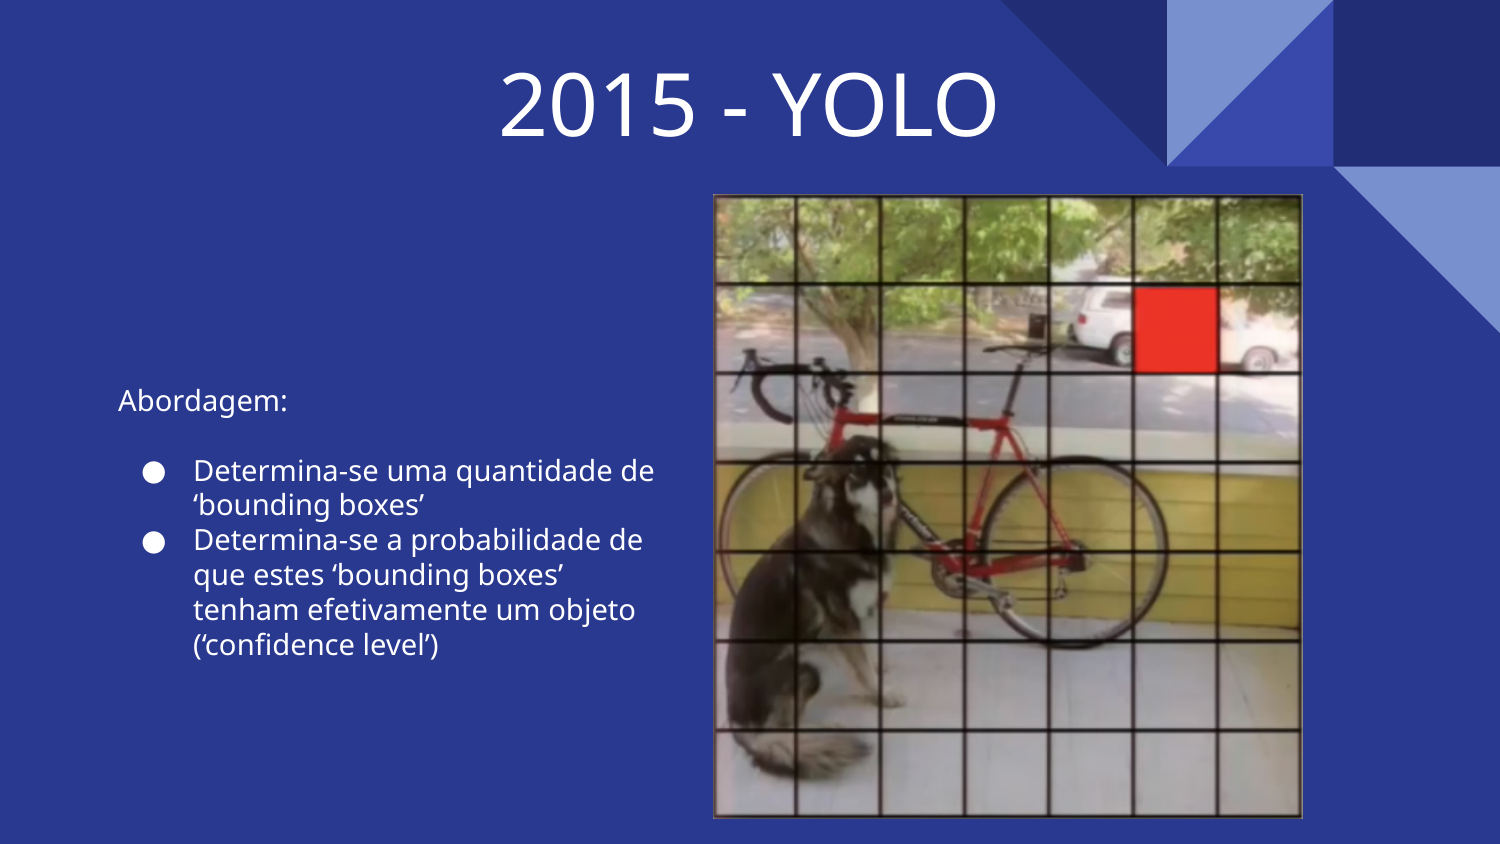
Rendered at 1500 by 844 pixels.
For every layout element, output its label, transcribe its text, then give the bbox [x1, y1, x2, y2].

picture [713, 194, 1303, 819]
title 2015 - YOLO [200, 32, 1300, 170]
text_box Abordagem: Determina-se uma quantidade de ‘bounding boxes’ Determina-se a probabilidade de que estes ‘bounding boxes’ tenham efetivamente um objeto (‘confidence level’) [103, 366, 689, 677]
